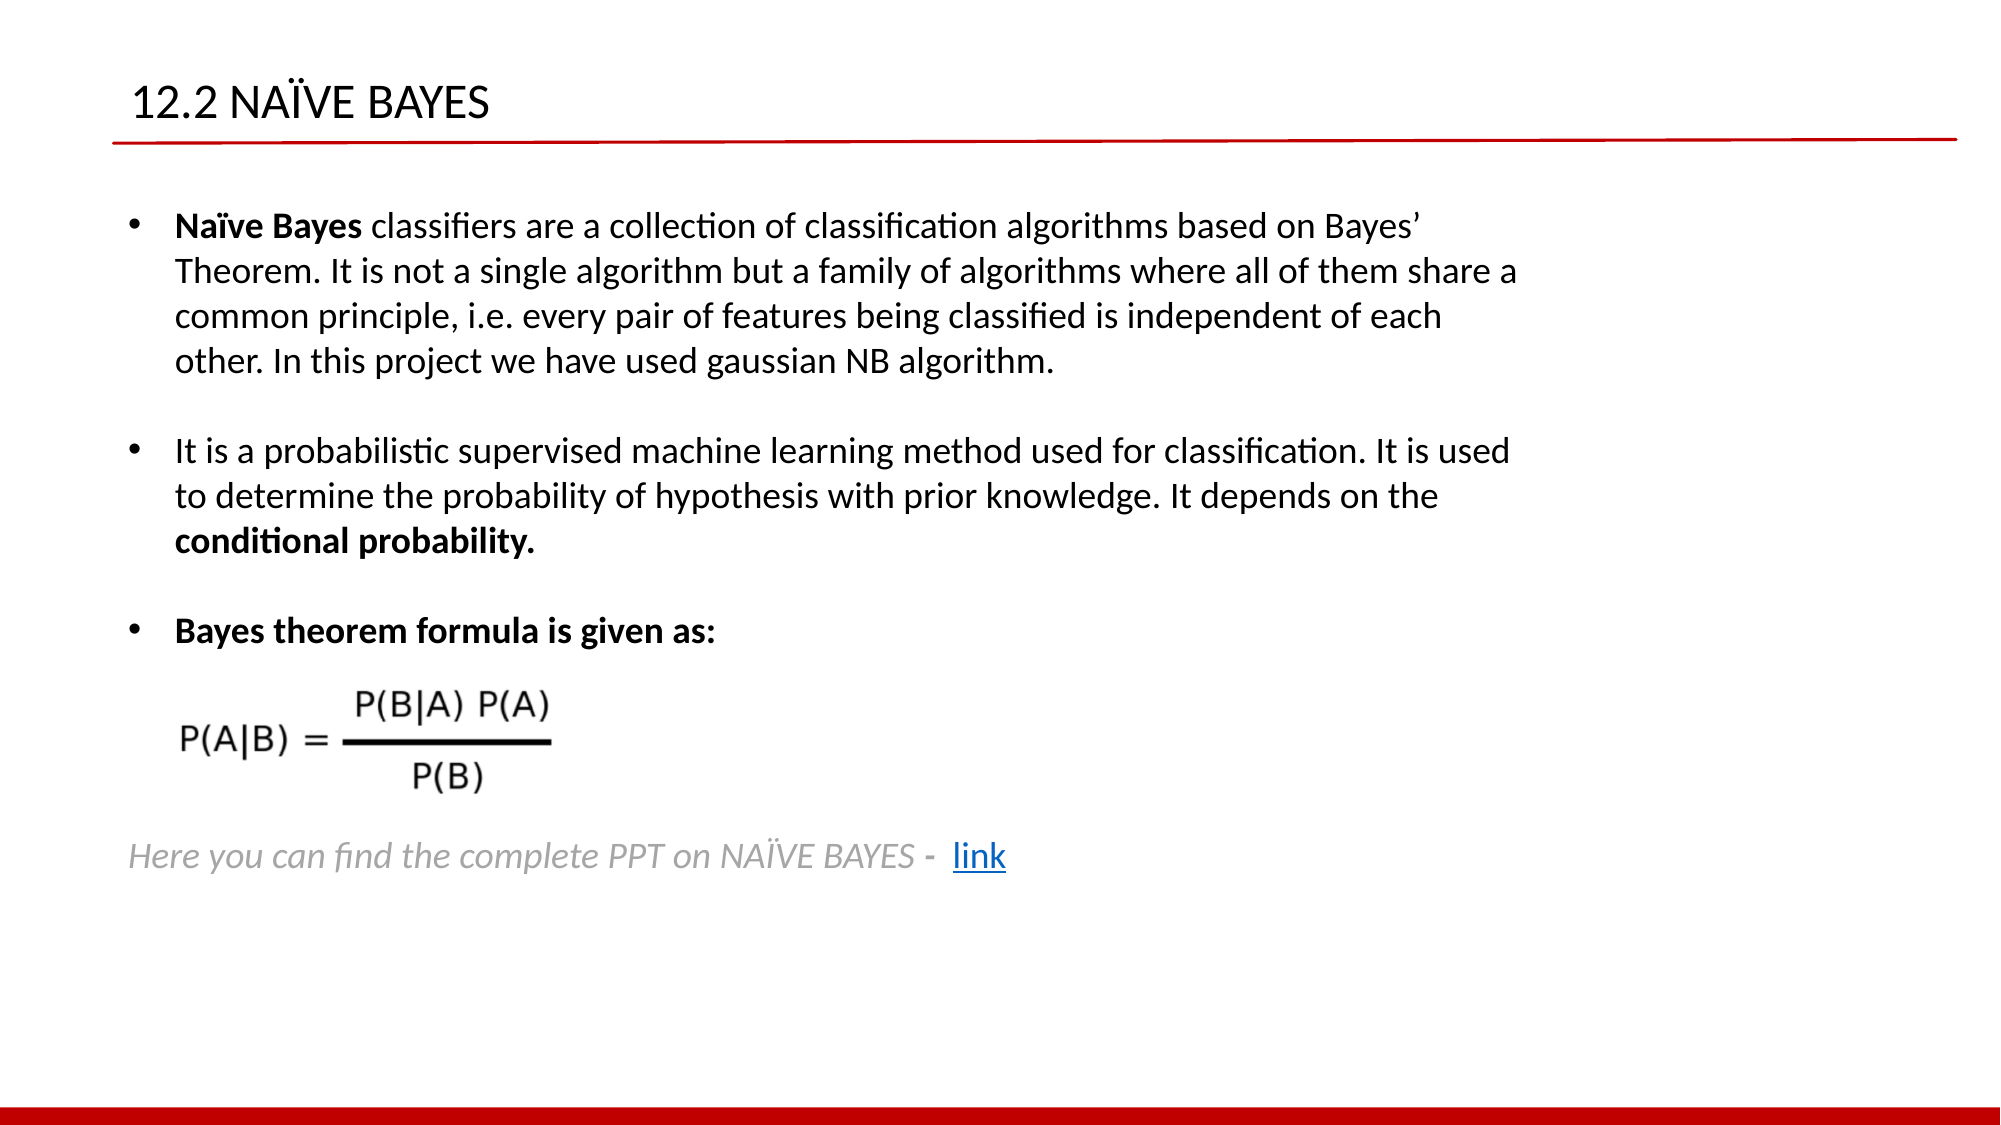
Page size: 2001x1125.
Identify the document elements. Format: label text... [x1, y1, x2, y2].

picture [153, 680, 602, 805]
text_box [113, 139, 1956, 144]
text_box [0, 1106, 2000, 1125]
text_box 12.2 NAÏVE BAYES [115, 60, 506, 136]
text_box Naïve Bayes classifiers are a collection of classification algorithms based on Bayes’ Theorem. It is not a single algorithm but a family of algorithms where all of them share a common principle, i.e. every pair of features being classified is independent of each other. In this project we have used gaussian NB algorithm. It is a probabilistic supervised machine learning method used for classification. It is used to determine the probability of hypothesis with prior knowledge. It depends on the conditional probability. Bayes theorem formula is given as: Here you can find the complete PPT on NAÏVE BAYES - link [113, 193, 1535, 884]
